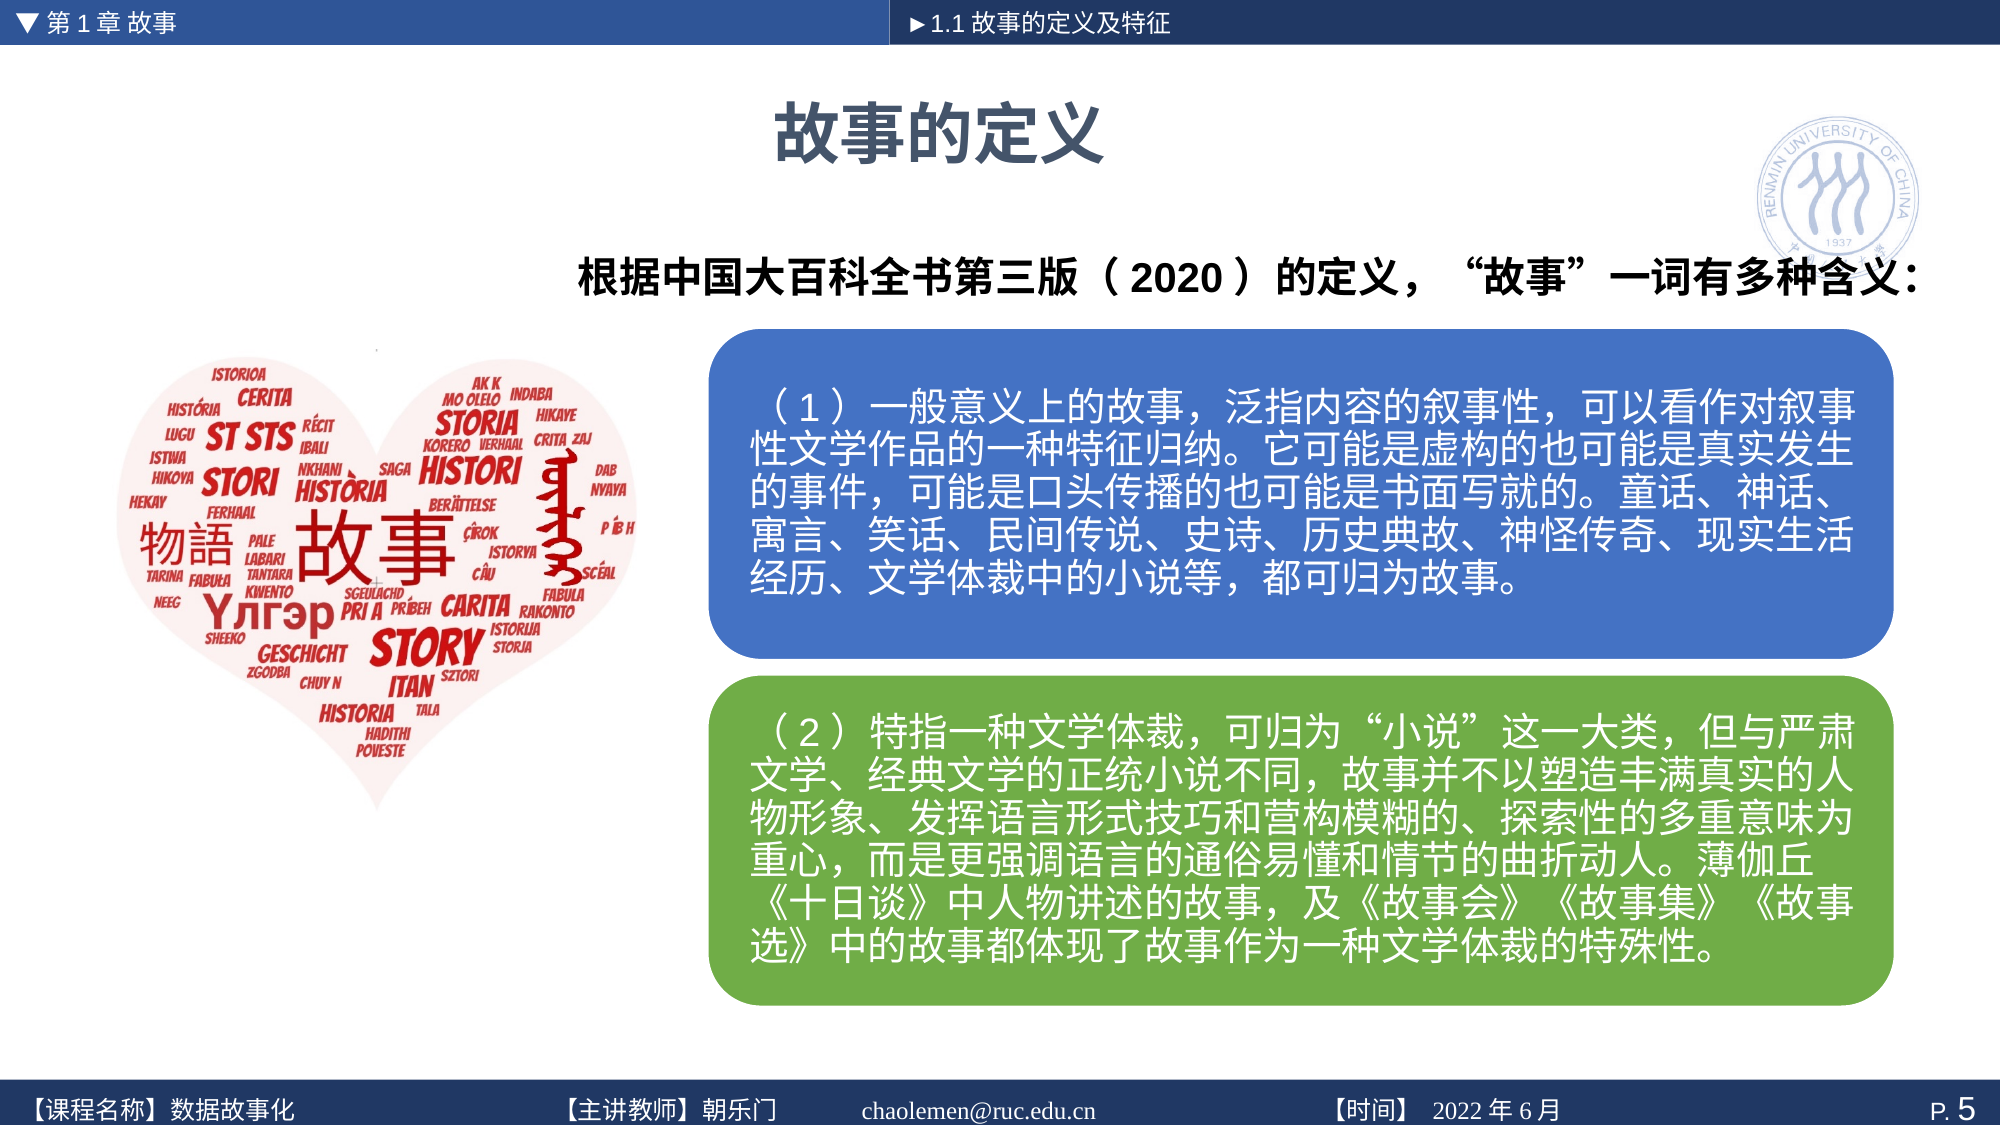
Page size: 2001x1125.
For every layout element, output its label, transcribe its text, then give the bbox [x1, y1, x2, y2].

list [704, 314, 1898, 1021]
picture [102, 349, 651, 813]
title 故事的定义 [64, 64, 1816, 200]
list ►1.1故事的定义及特征 [890, 0, 1249, 43]
text_box 根据中国大百科全书第三版（2020）的定义，“故事”一词有多种含义： [562, 243, 1962, 359]
list ▼第1章 故事 [0, 0, 725, 43]
